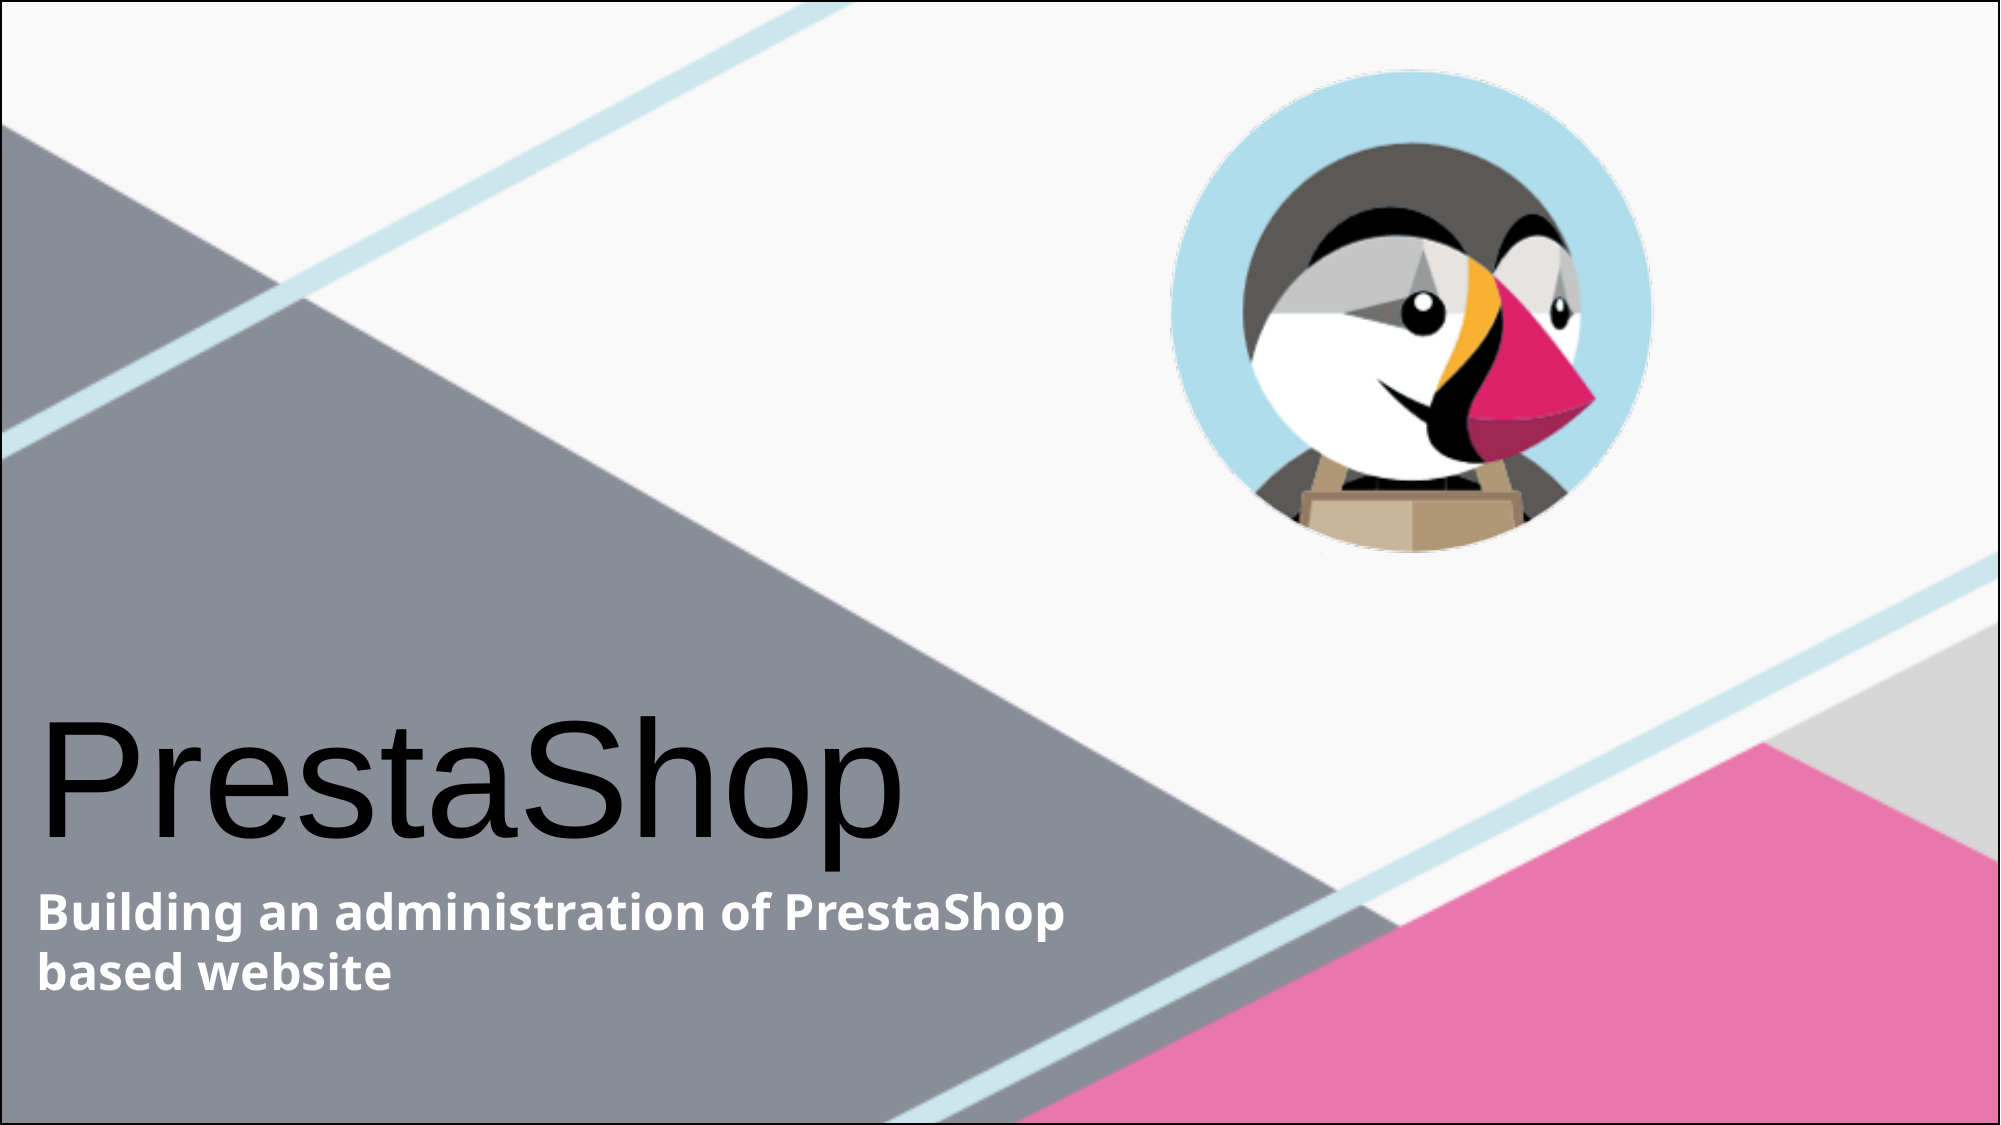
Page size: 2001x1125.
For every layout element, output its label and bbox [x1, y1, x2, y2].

text_box [0, 0, 2000, 1125]
